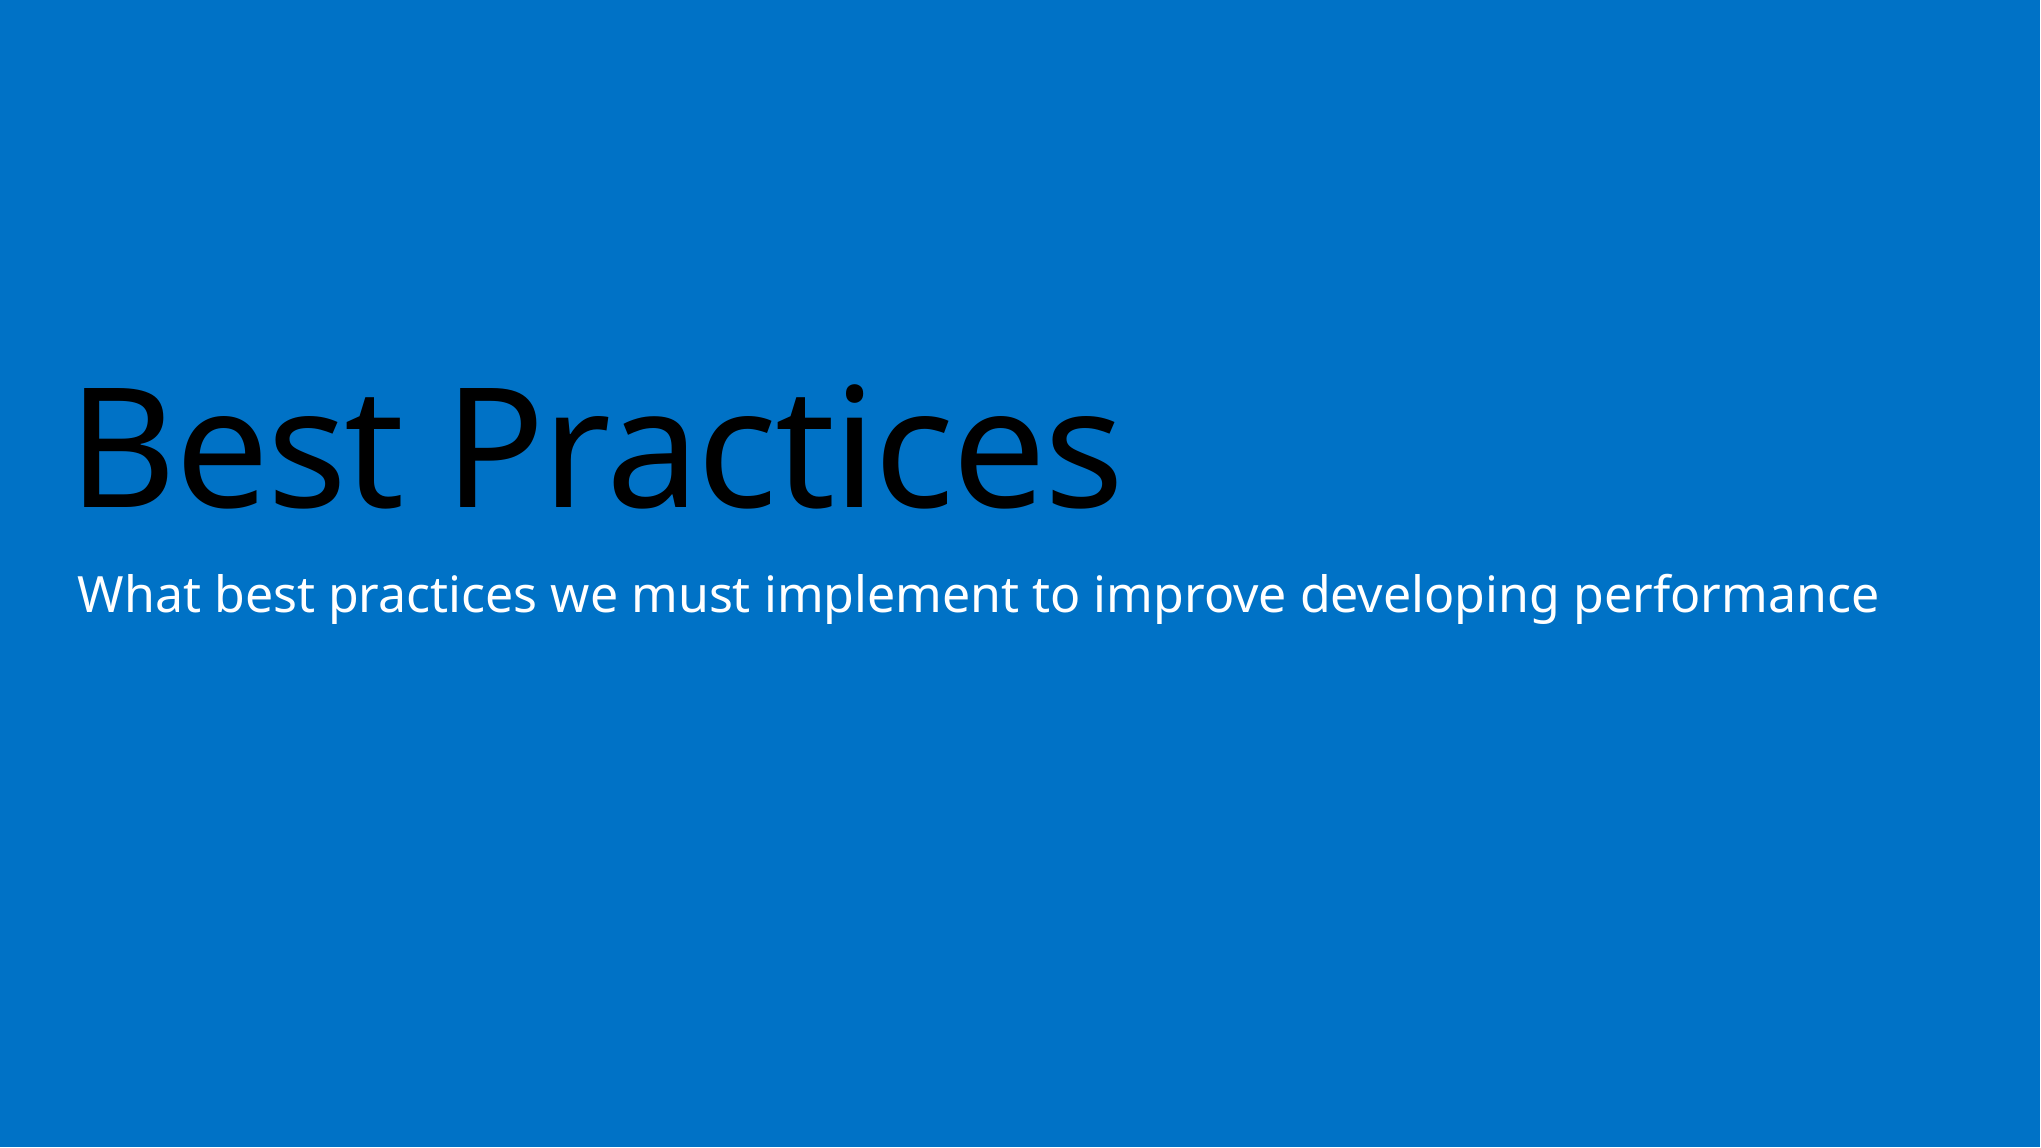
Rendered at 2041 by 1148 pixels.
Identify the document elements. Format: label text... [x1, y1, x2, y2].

text_box What best practices we must implement to improve developing performance [63, 561, 1954, 610]
title Best Practices [45, 348, 1996, 650]
